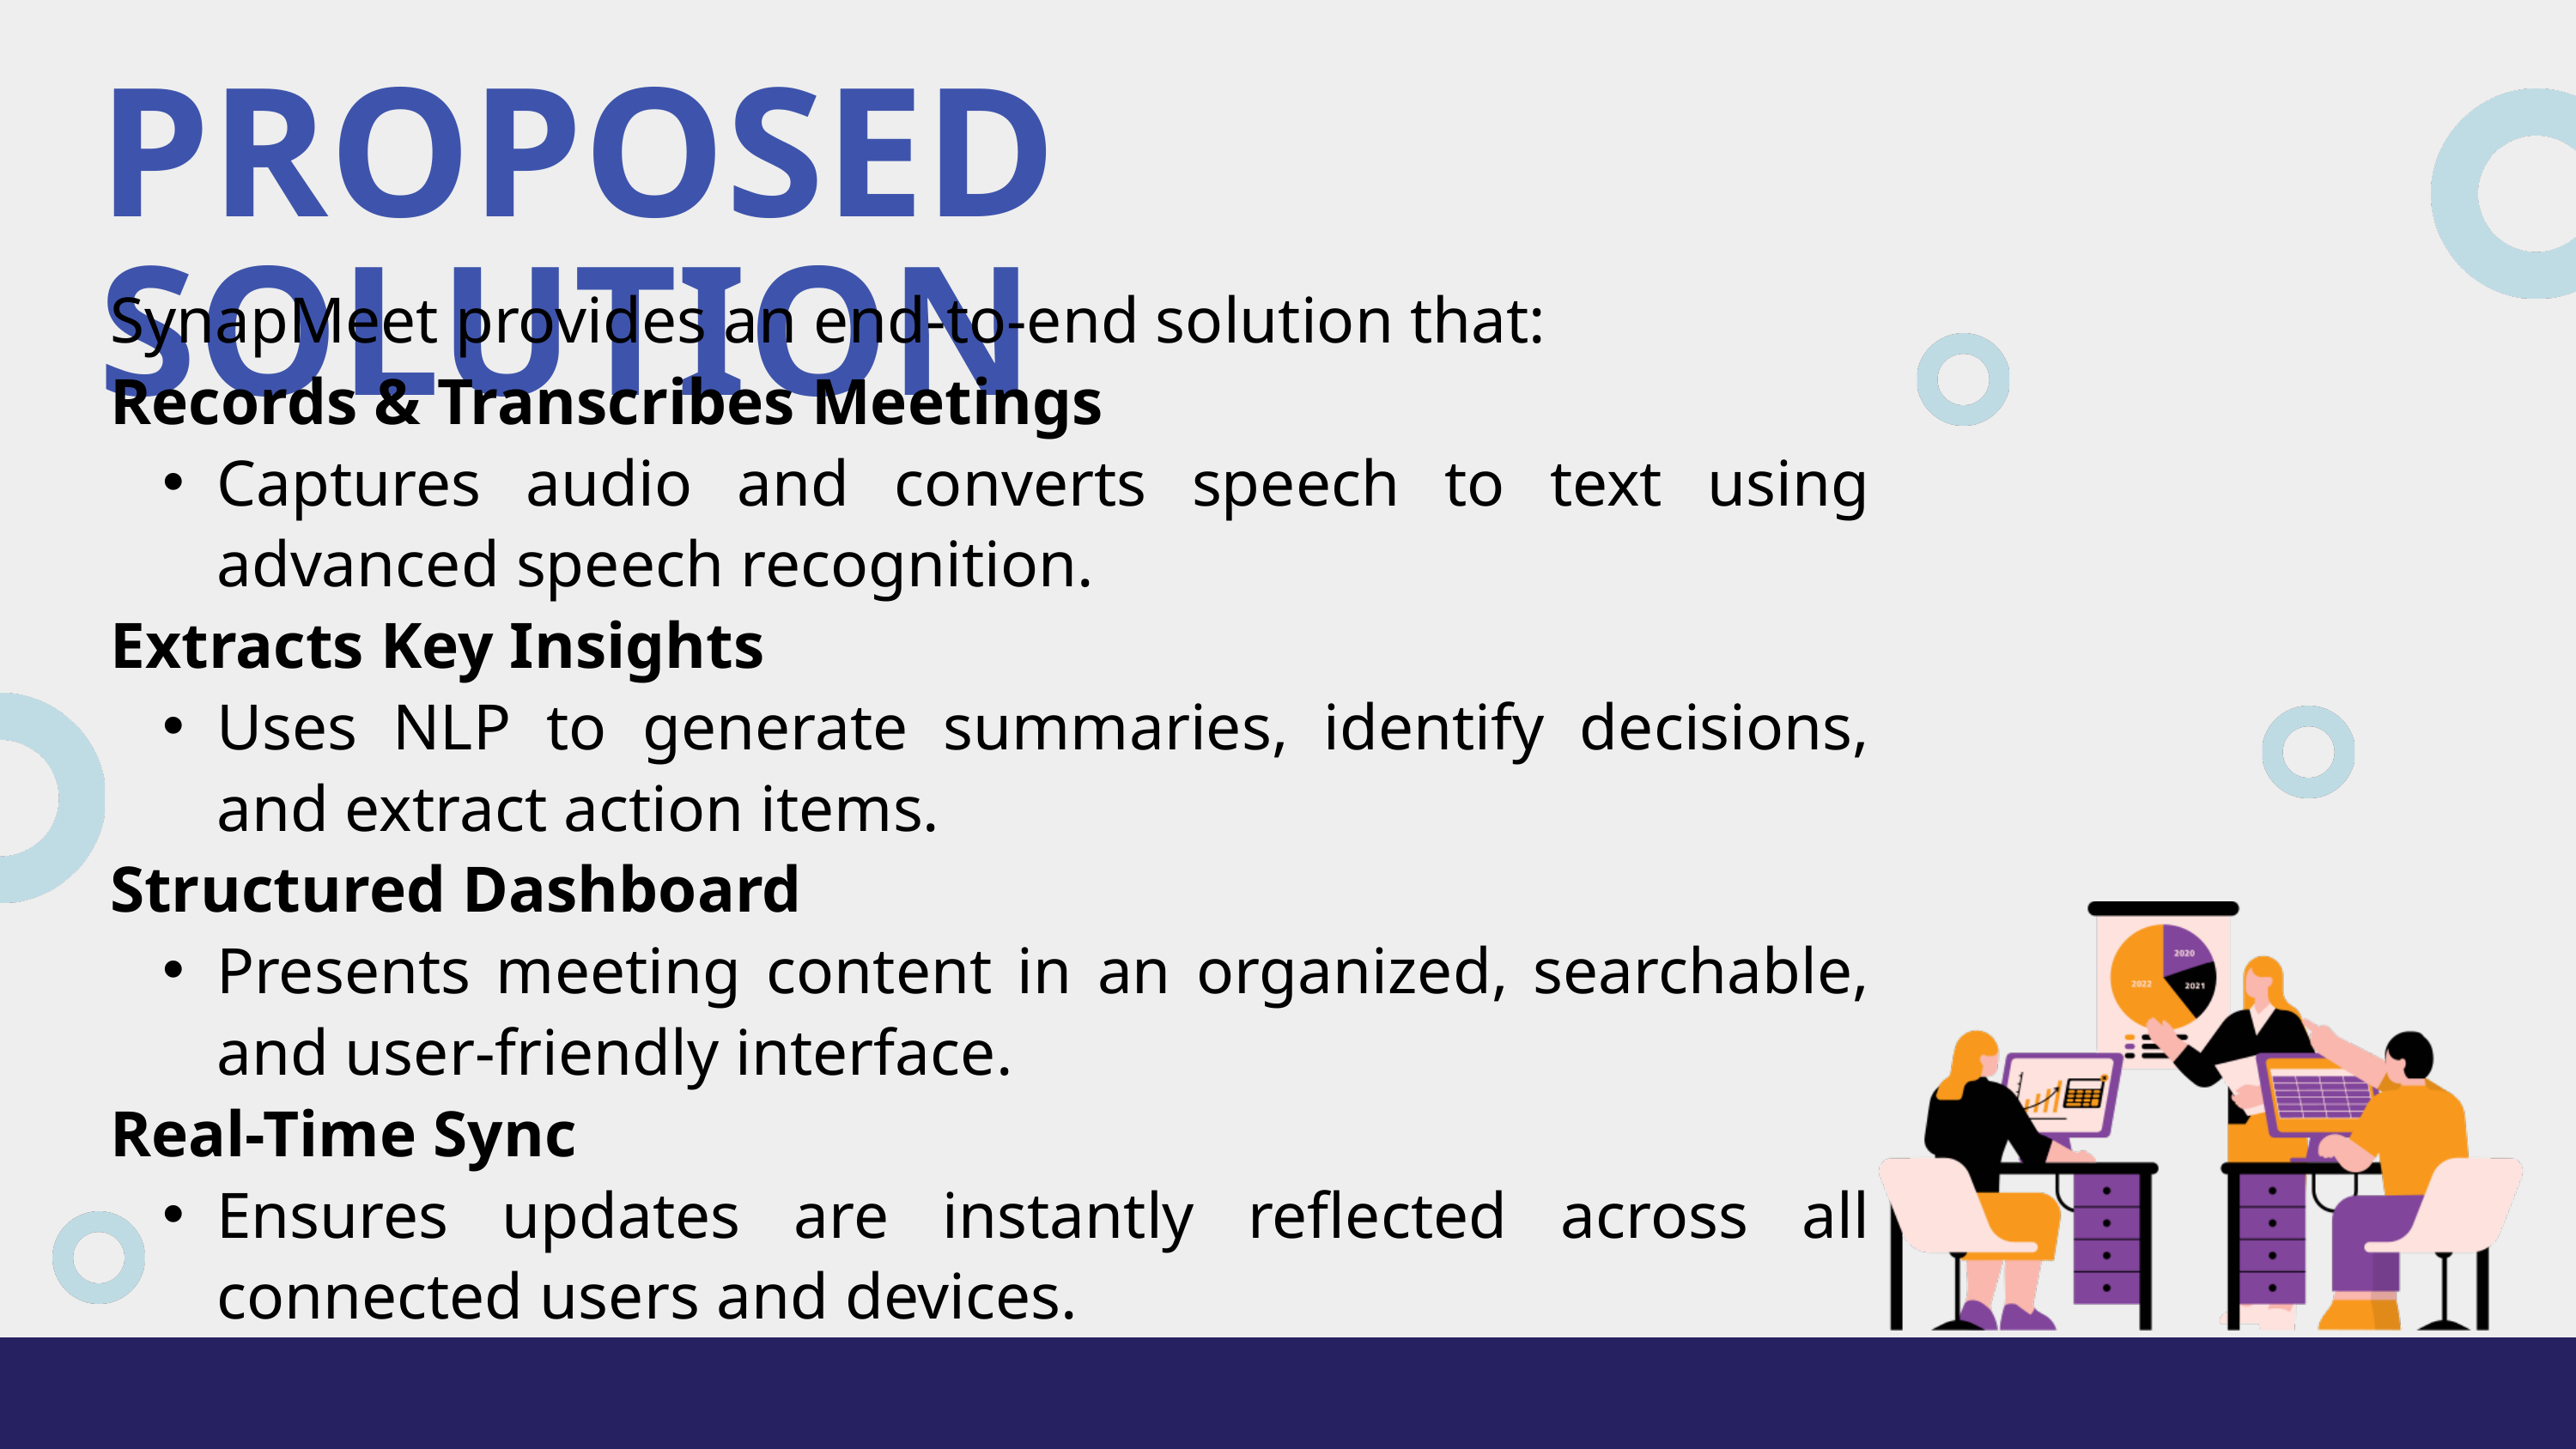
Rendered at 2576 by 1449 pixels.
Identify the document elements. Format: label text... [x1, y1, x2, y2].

text_box [1917, 333, 2010, 426]
text_box SynapMeet provides an end-to-end solution that: Records & Transcribes Meetings Captures audio and converts speech to text using advanced speech recognition. Extracts Key Insights Uses NLP to generate summaries, identify decisions, and extract action items. Structured Dashboard Presents meeting content in an organized, searchable, and user-friendly interface. Real-Time Sync Ensures updates are instantly reflected across all connected users and devices. [1319, 274, 1871, 1414]
text_box [0, 693, 106, 903]
text_box [1877, 901, 2525, 1331]
text_box [2262, 706, 2355, 798]
text_box [2431, 88, 2576, 299]
text_box PROPOSED SOLUTION [98, 73, 1199, 431]
text_box [52, 1211, 110, 1304]
text_box SynapMeet provides an end-to-end solution that: Records & Transcribes Meetings Captures audio and converts speech to text using advanced speech recognition. Extracts Key Insights Uses NLP to generate summaries, identify decisions, and extract action items. Structured Dashboard Presents meeting content in an organized, searchable, and user-friendly interface. Real-Time Sync Ensures updates are instantly reflected across all connected users and devices. [110, 274, 1195, 1414]
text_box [1200, 74, 1313, 1449]
text_box PROPOSED SOLUTION [1315, 73, 1917, 431]
